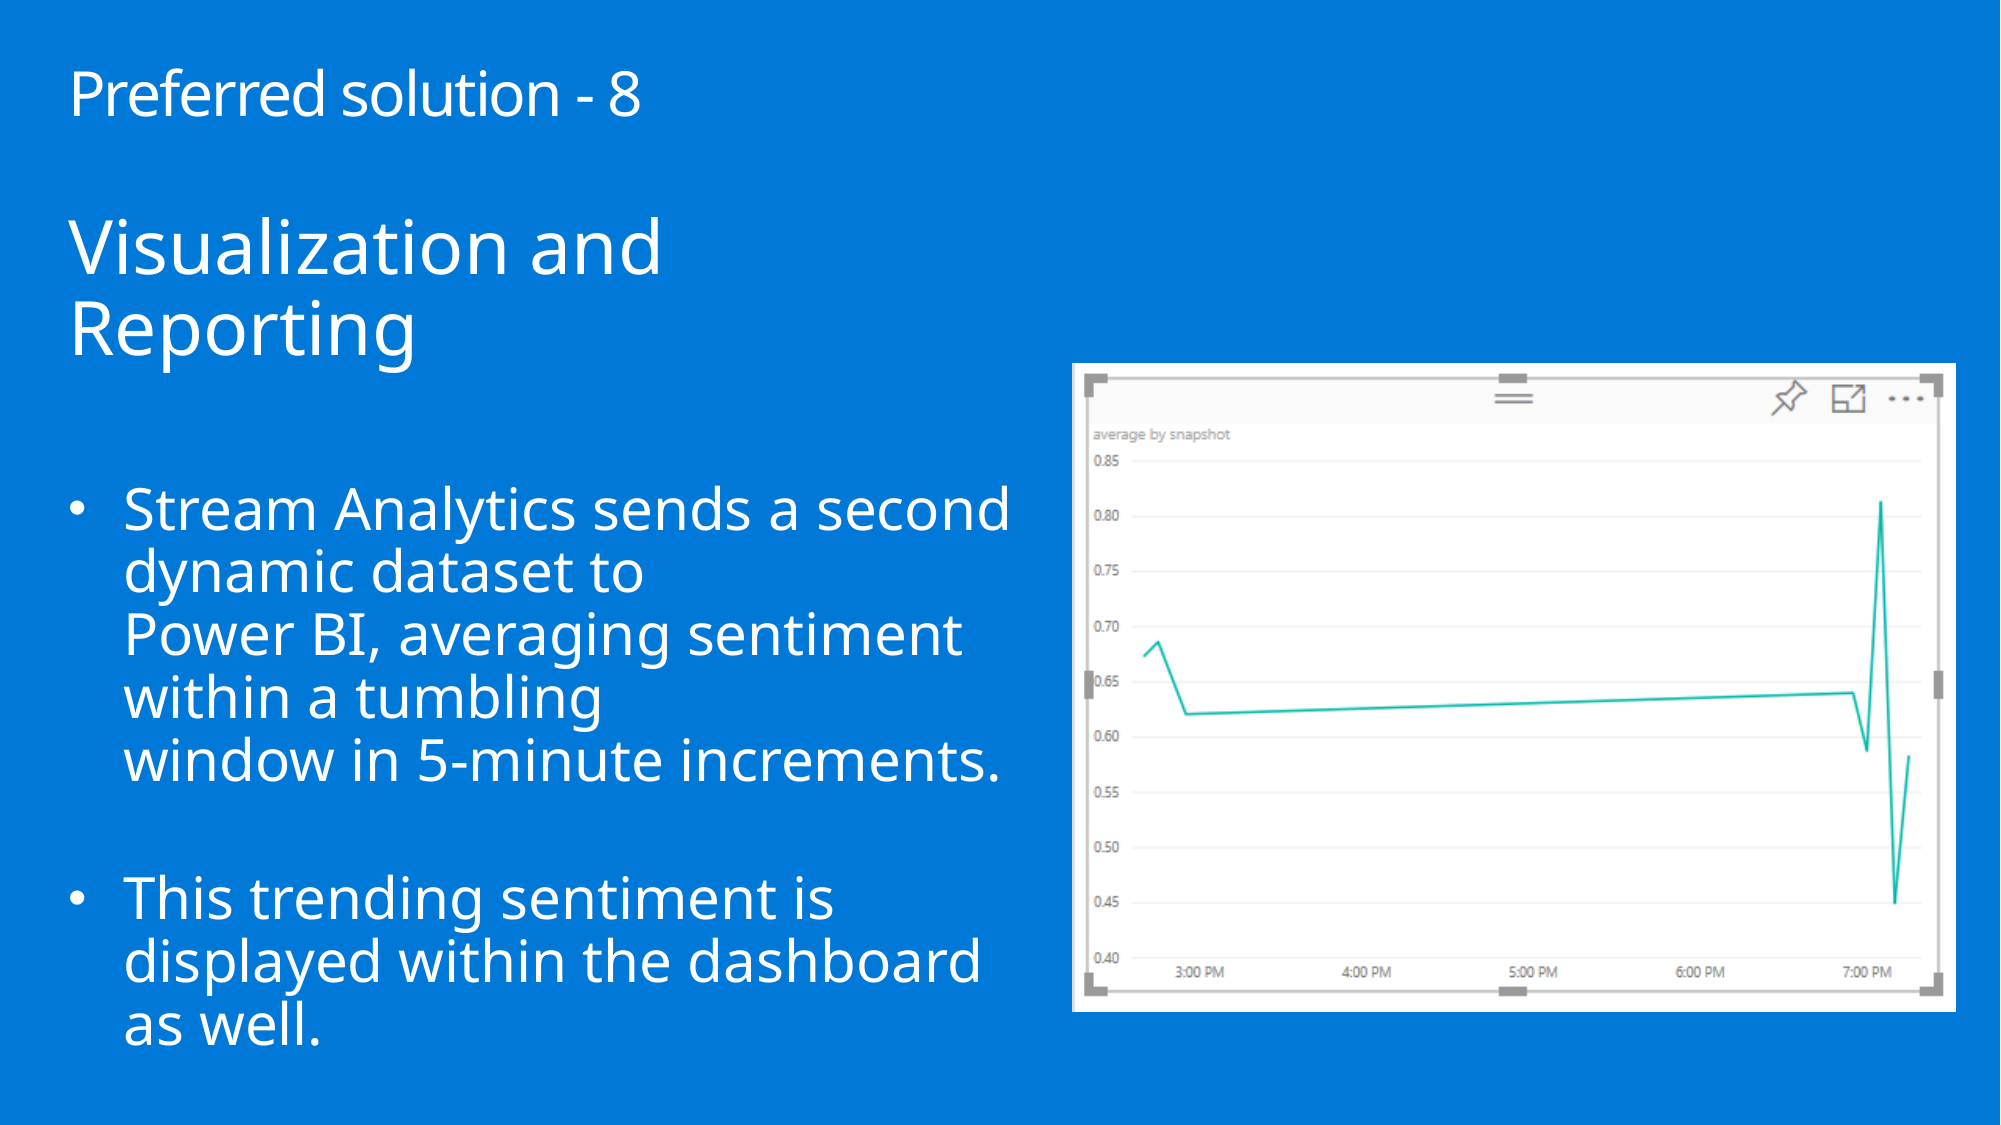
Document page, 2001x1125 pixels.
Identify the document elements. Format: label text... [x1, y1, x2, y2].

list Visualization and Reporting Stream Analytics sends a second dynamic dataset to Power BI, averaging sentiment within a tumbling window in 5-minute increments. This trending sentiment is displayed within the dashboard as well. [44, 195, 1037, 1091]
picture [1072, 363, 1957, 1013]
title Preferred solution - 8 [44, 47, 1957, 196]
